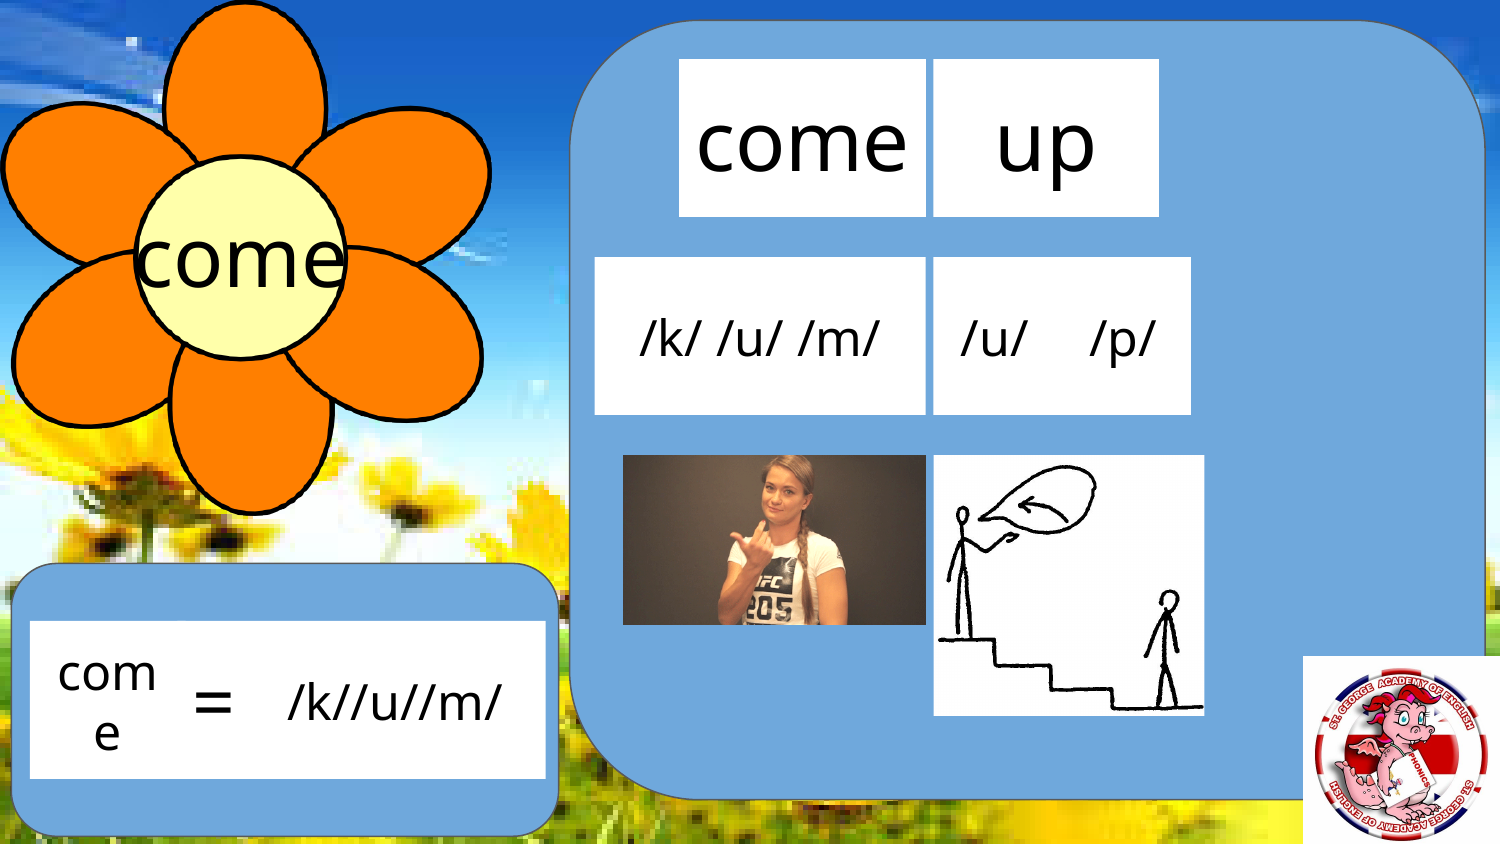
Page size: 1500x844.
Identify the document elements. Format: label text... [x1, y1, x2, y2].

text_box /u/ [933, 257, 1056, 415]
text_box [11, 563, 559, 837]
text_box /p/ [1056, 257, 1191, 415]
text_box = [177, 620, 244, 779]
text_box up [933, 59, 1159, 217]
text_box come [679, 59, 926, 217]
text_box /k//u//m/ [244, 620, 546, 779]
text_box /k/ /u/ /m/ [594, 257, 926, 415]
picture [0, 0, 1500, 844]
text_box come [29, 620, 177, 779]
text_box [569, 20, 1486, 800]
